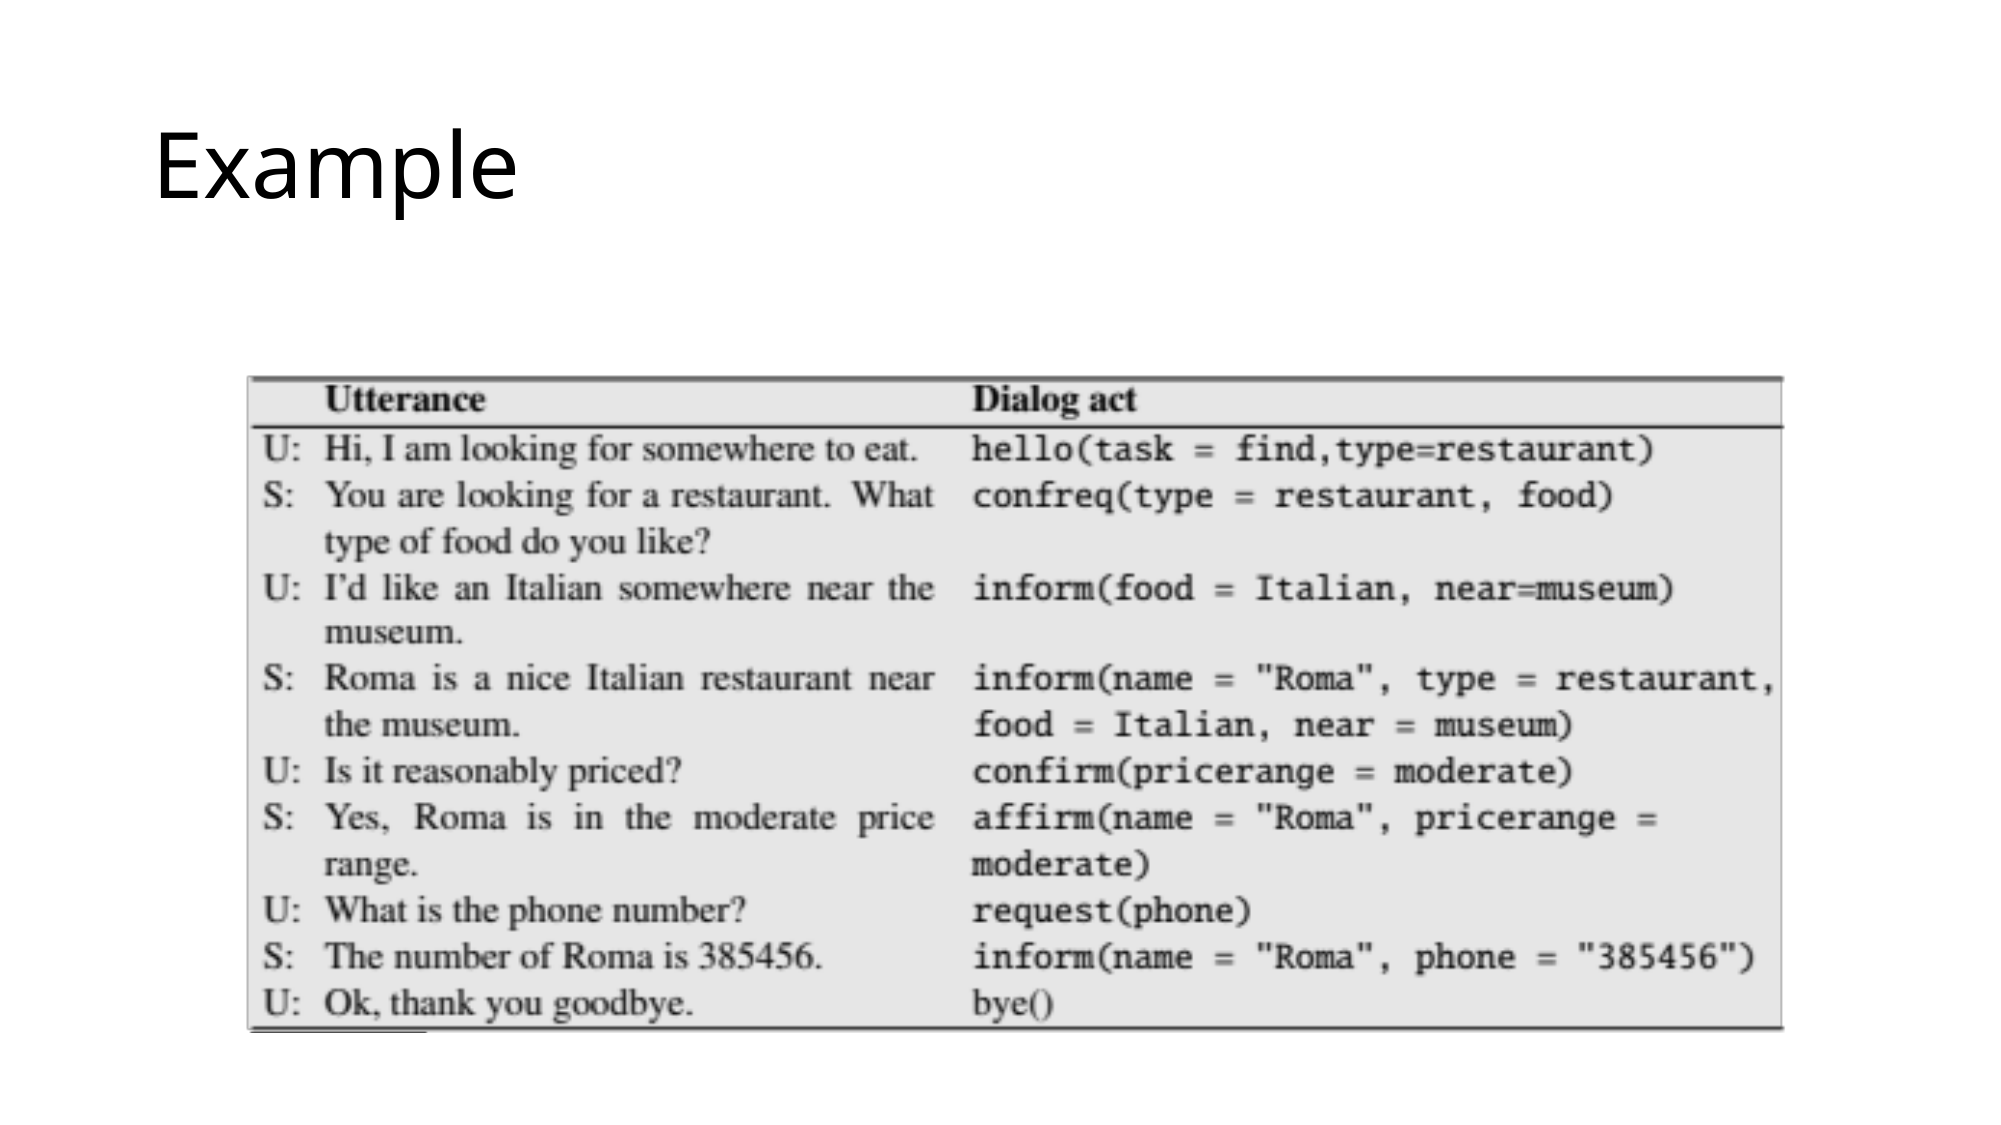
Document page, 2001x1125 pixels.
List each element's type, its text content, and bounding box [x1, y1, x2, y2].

picture [234, 357, 1786, 1033]
title Example [137, 59, 1863, 278]
